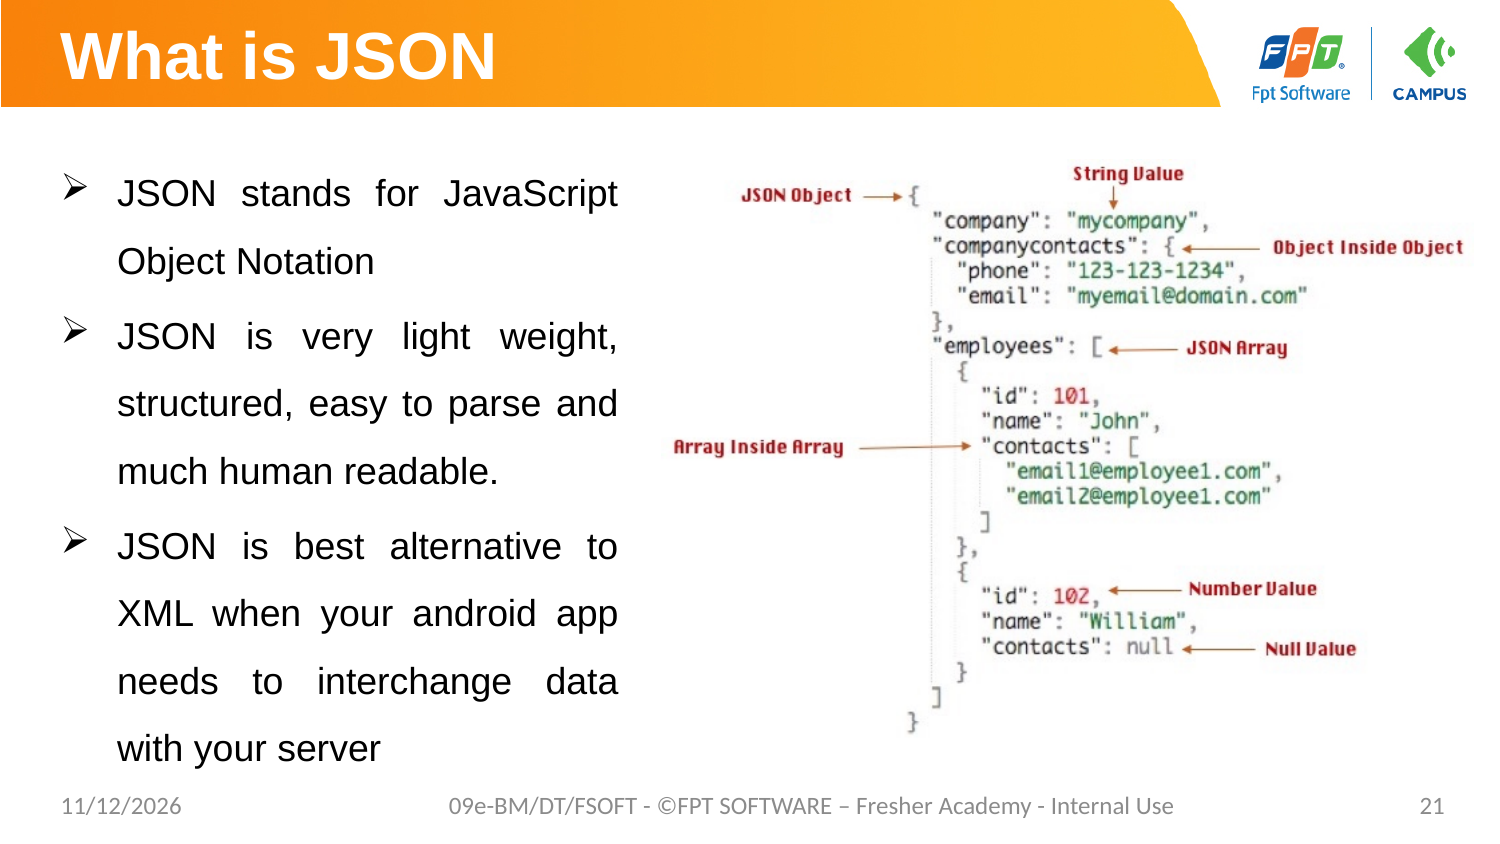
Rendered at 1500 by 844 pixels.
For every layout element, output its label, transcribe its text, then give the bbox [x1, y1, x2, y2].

title What is JSON [45, 0, 1176, 106]
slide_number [45, 782, 270, 827]
slide_number 21 [1350, 782, 1461, 827]
list JSON stands for JavaScript Object Notation JSON is very light weight, structured, easy to parse and much human readable. JSON is best alternative to XML when your android app needs to interchange data with your server [45, 139, 634, 782]
footer 09e-BM/DT/FSOFT - ©FPT SOFTWARE – Fresher Academy - Internal Use [289, 782, 1335, 827]
picture [1, 0, 1499, 844]
